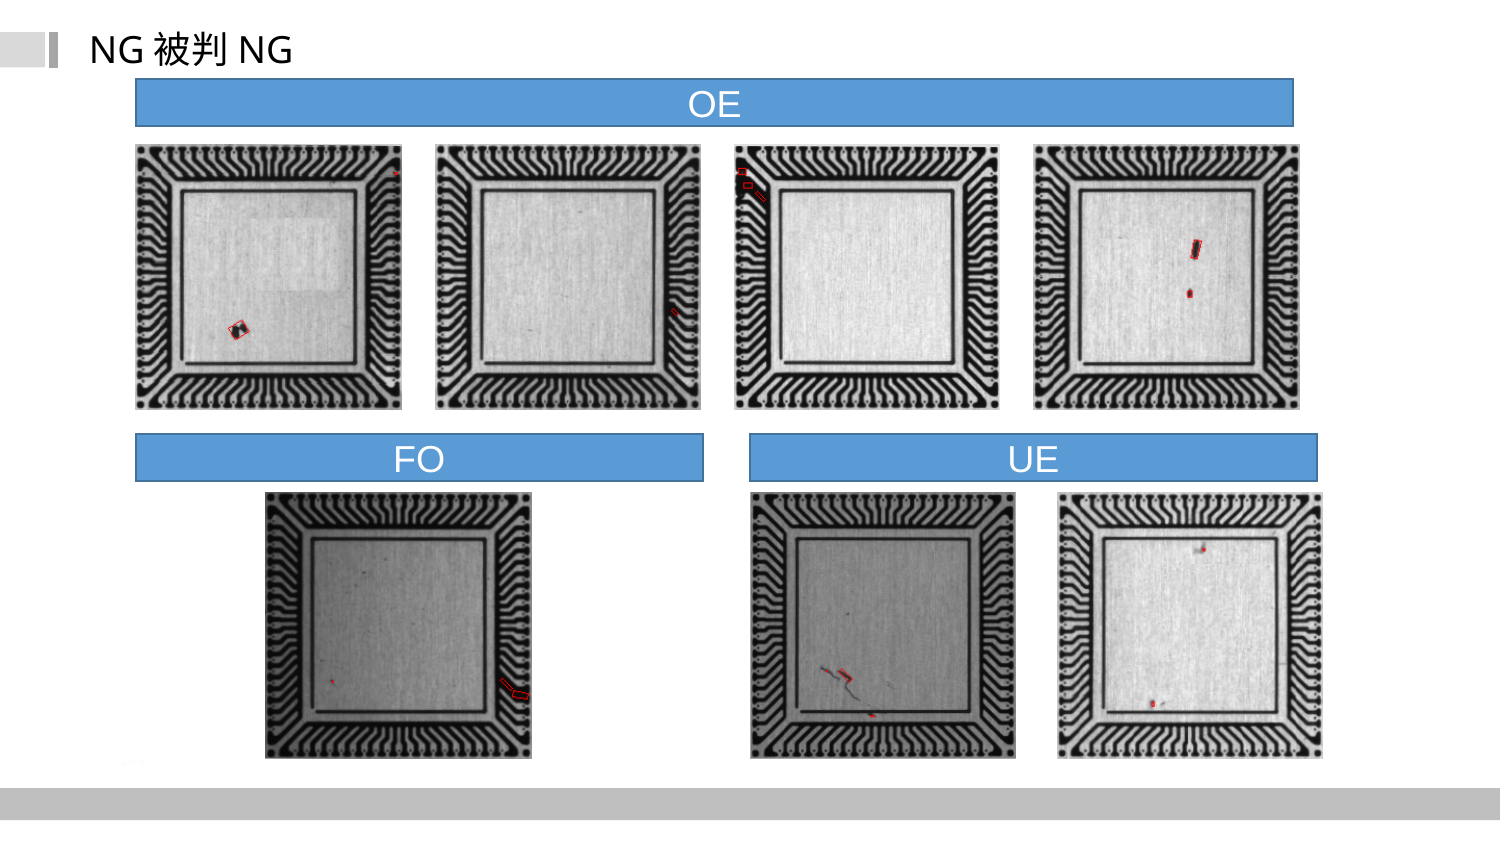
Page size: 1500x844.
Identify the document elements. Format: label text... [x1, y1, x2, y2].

title NG被判NG [73, 20, 1199, 80]
text_box FO [135, 433, 704, 482]
picture [0, 0, 1500, 764]
text_box OE [135, 78, 1294, 127]
text_box UE [749, 433, 1318, 482]
